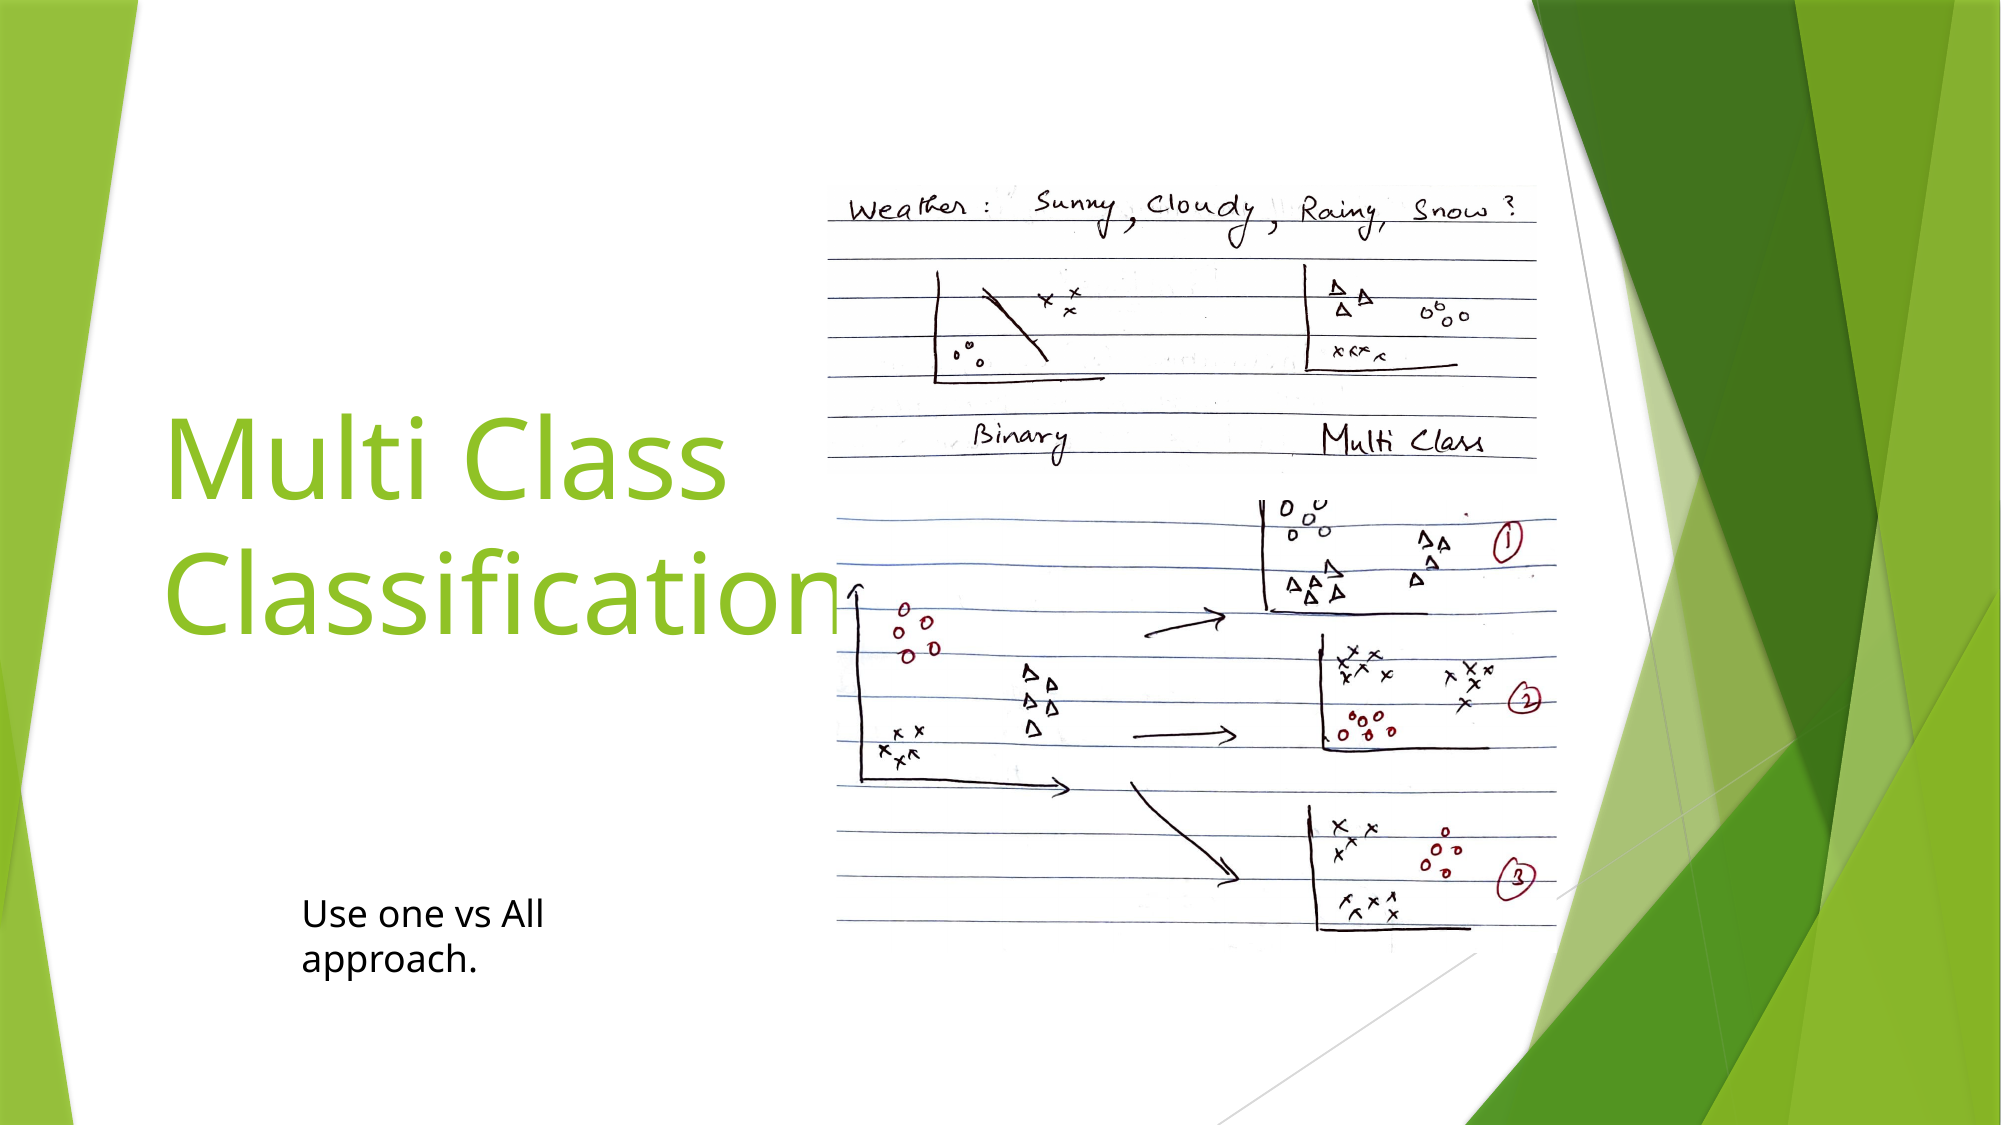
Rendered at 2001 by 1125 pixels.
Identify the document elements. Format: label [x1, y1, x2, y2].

text_box [0, 0, 2000, 1125]
picture [835, 499, 1558, 954]
picture [827, 184, 1538, 475]
